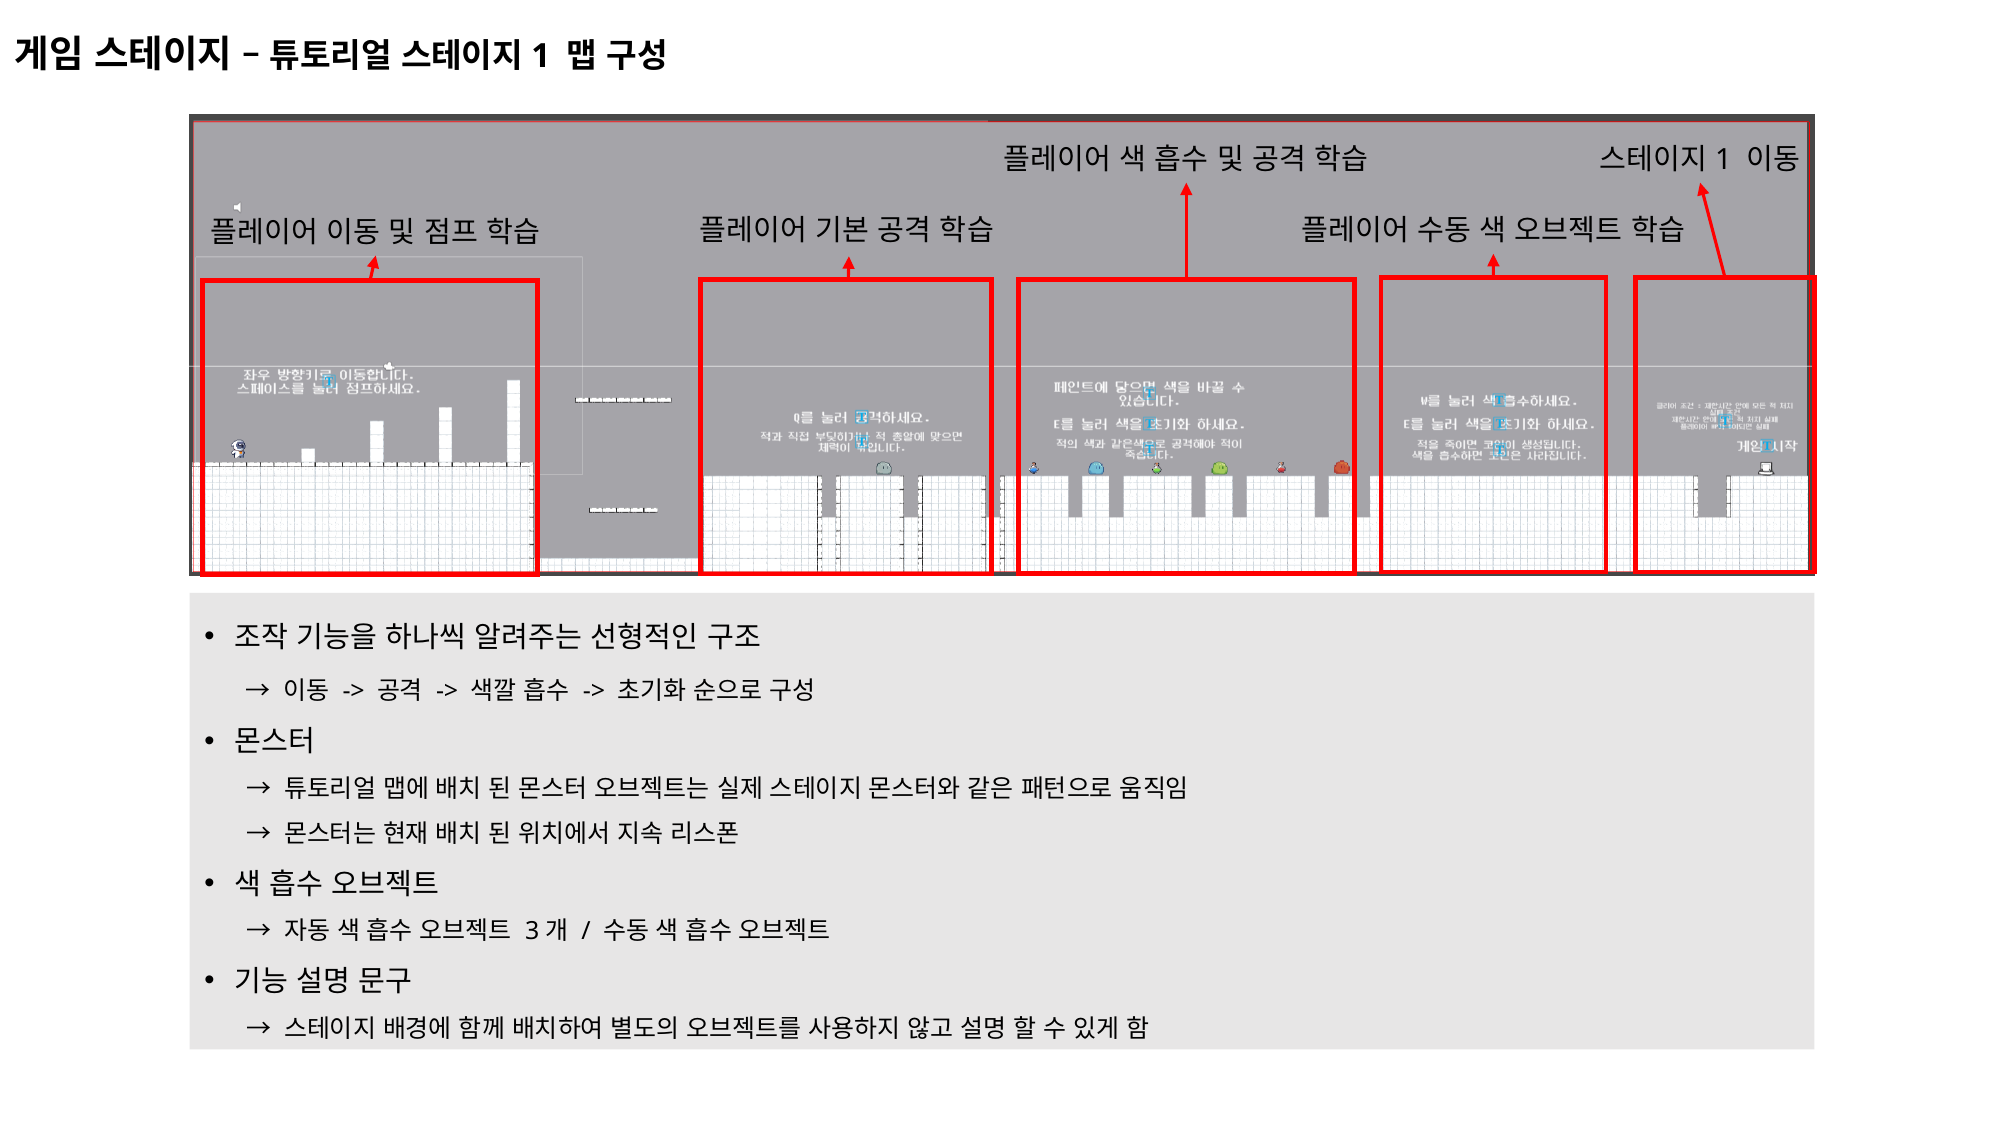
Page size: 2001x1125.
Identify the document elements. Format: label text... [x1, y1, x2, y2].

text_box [185, 115, 1815, 577]
text_box 게임 스테이지 – 튜토리얼 스테이지1 맵 구성 [0, 0, 748, 83]
text_box 조작 기능을 하나씩 알려주는 선형적인 구조 → 이동 -> 공격 -> 색깔 흡수 -> 초기화 순으로 구성 몬스터 → 튜토리얼 맵에 배치 된 몬스터 오브젝트는 실제 스테이지 몬스터와 같은 패턴으로 움직임 → 몬스터는 현재 배치 된 위치에서 지속 리스폰 색 흡수 오브젝트 → 자동 색 흡수 오브젝트 3개 / 수동 색 흡수 오브젝트 기능 설명 문구 → 스테이지 배경에 함께 배치하여 별도의 오브젝트를 사용하지 않고 설명 할 수 있게 함 [189, 592, 1815, 1050]
